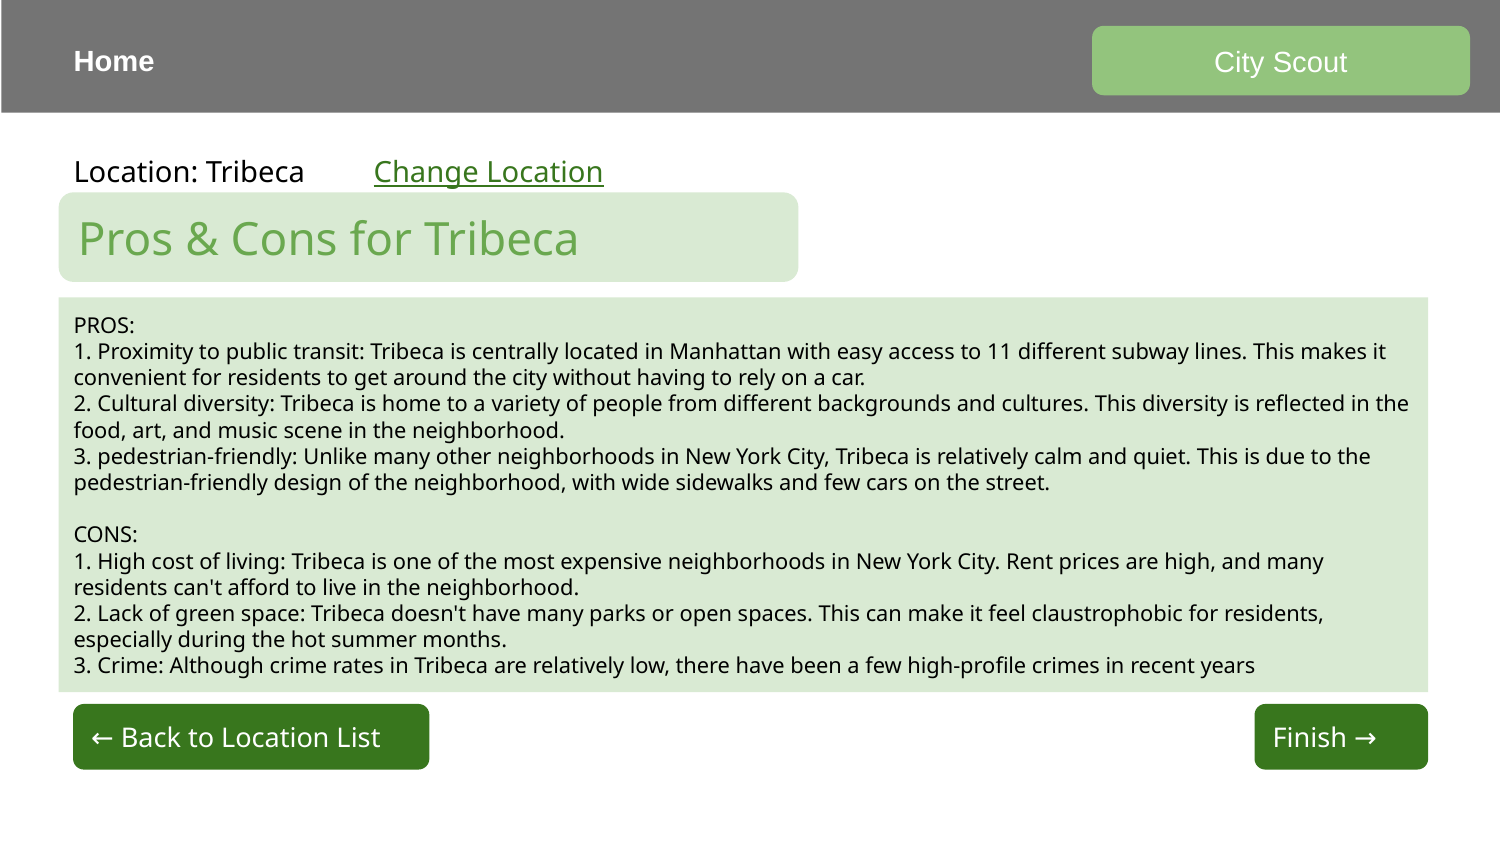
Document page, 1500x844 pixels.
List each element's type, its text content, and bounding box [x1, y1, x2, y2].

text_box [1, 0, 1500, 113]
text_box ← Back to Location List [73, 703, 430, 770]
text_box Home [58, 27, 179, 93]
text_box PROS: 1. Proximity to public transit: Tribeca is centrally located in Manhattan with easy access to 11 different subway lines. This makes it convenient for residents to get around the city without having to rely on a car. 2. Cultural diversity: Tribeca is home to a variety of people from different backgrounds and cultures. This diversity is reflected in the food, art, and music scene in the neighborhood. 3. pedestrian-friendly: Unlike many other neighborhoods in New York City, Tribeca is relatively calm and quiet. This is due to the pedestrian-friendly design of the neighborhood, with wide sidewalks and few cars on the street. CONS: 1. High cost of living: Tribeca is one of the most expensive neighborhoods in New York City. Rent prices are high, and many residents can't afford to live in the neighborhood. 2. Lack of green space: Tribeca doesn't have many parks or open spaces. This can make it feel claustrophobic for residents, especially during the hot summer months. 3. Crime: Although crime rates in Tribeca are relatively low, there have been a few high-profile crimes in recent years [58, 297, 1429, 693]
text_box Pros & Cons for Tribeca [58, 192, 799, 282]
text_box Finish → [1254, 703, 1429, 770]
text_box Location: Tribeca Change Location [58, 138, 652, 204]
text_box City Scout [1092, 25, 1471, 96]
